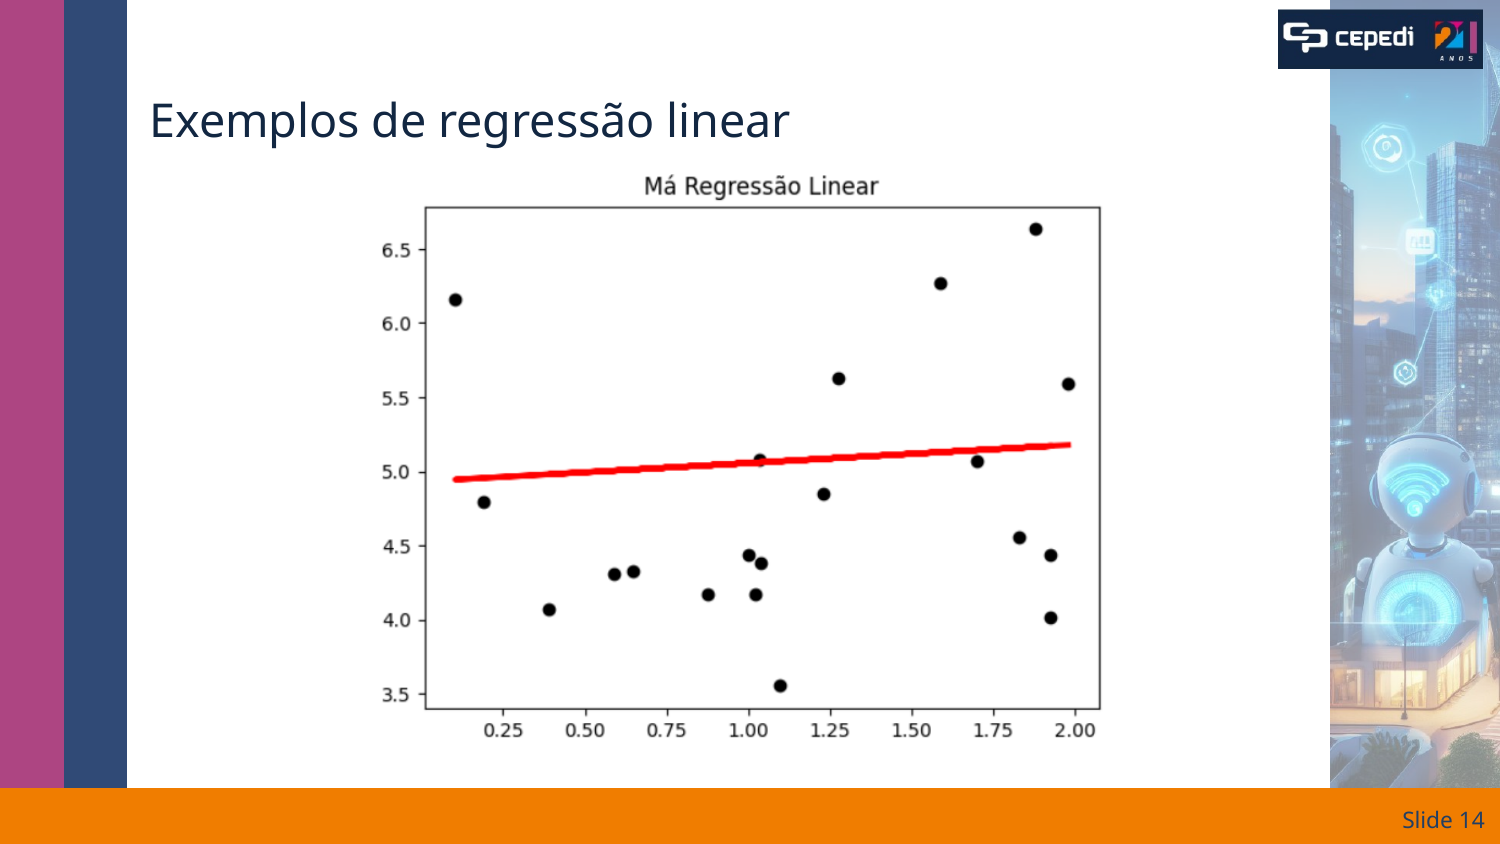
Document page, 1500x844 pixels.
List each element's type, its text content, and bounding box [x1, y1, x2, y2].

slide_number Slide ‹#› [1277, 789, 1500, 844]
title Exemplos de regressão linear [134, 72, 1339, 167]
picture [0, 0, 1500, 844]
